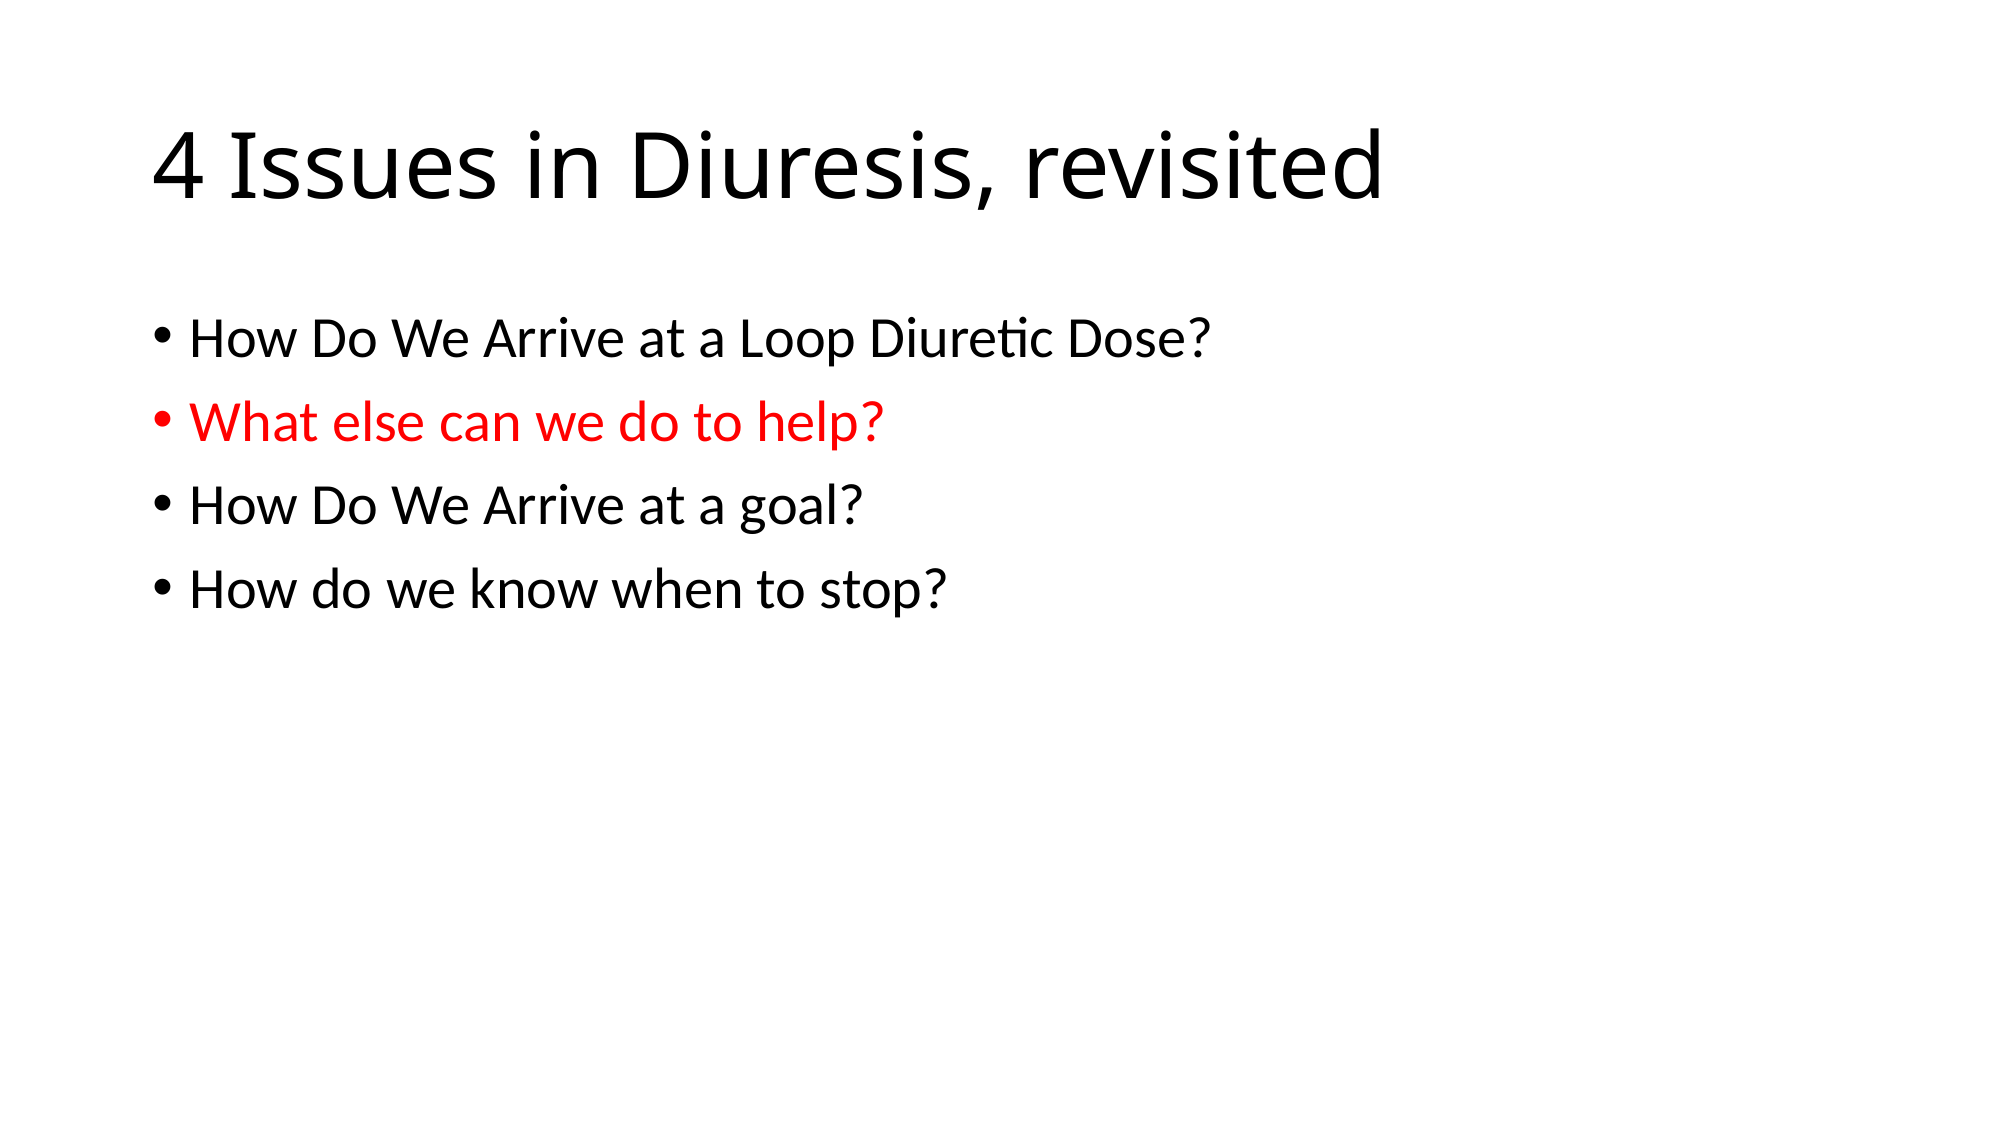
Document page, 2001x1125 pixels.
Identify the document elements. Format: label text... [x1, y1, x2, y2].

list How Do We Arrive at a Loop Diuretic Dose? What else can we do to help? How Do We Arrive at a goal? How do we know when to stop? [137, 299, 1863, 1014]
title 4 Issues in Diuresis, revisited [137, 59, 1863, 278]
